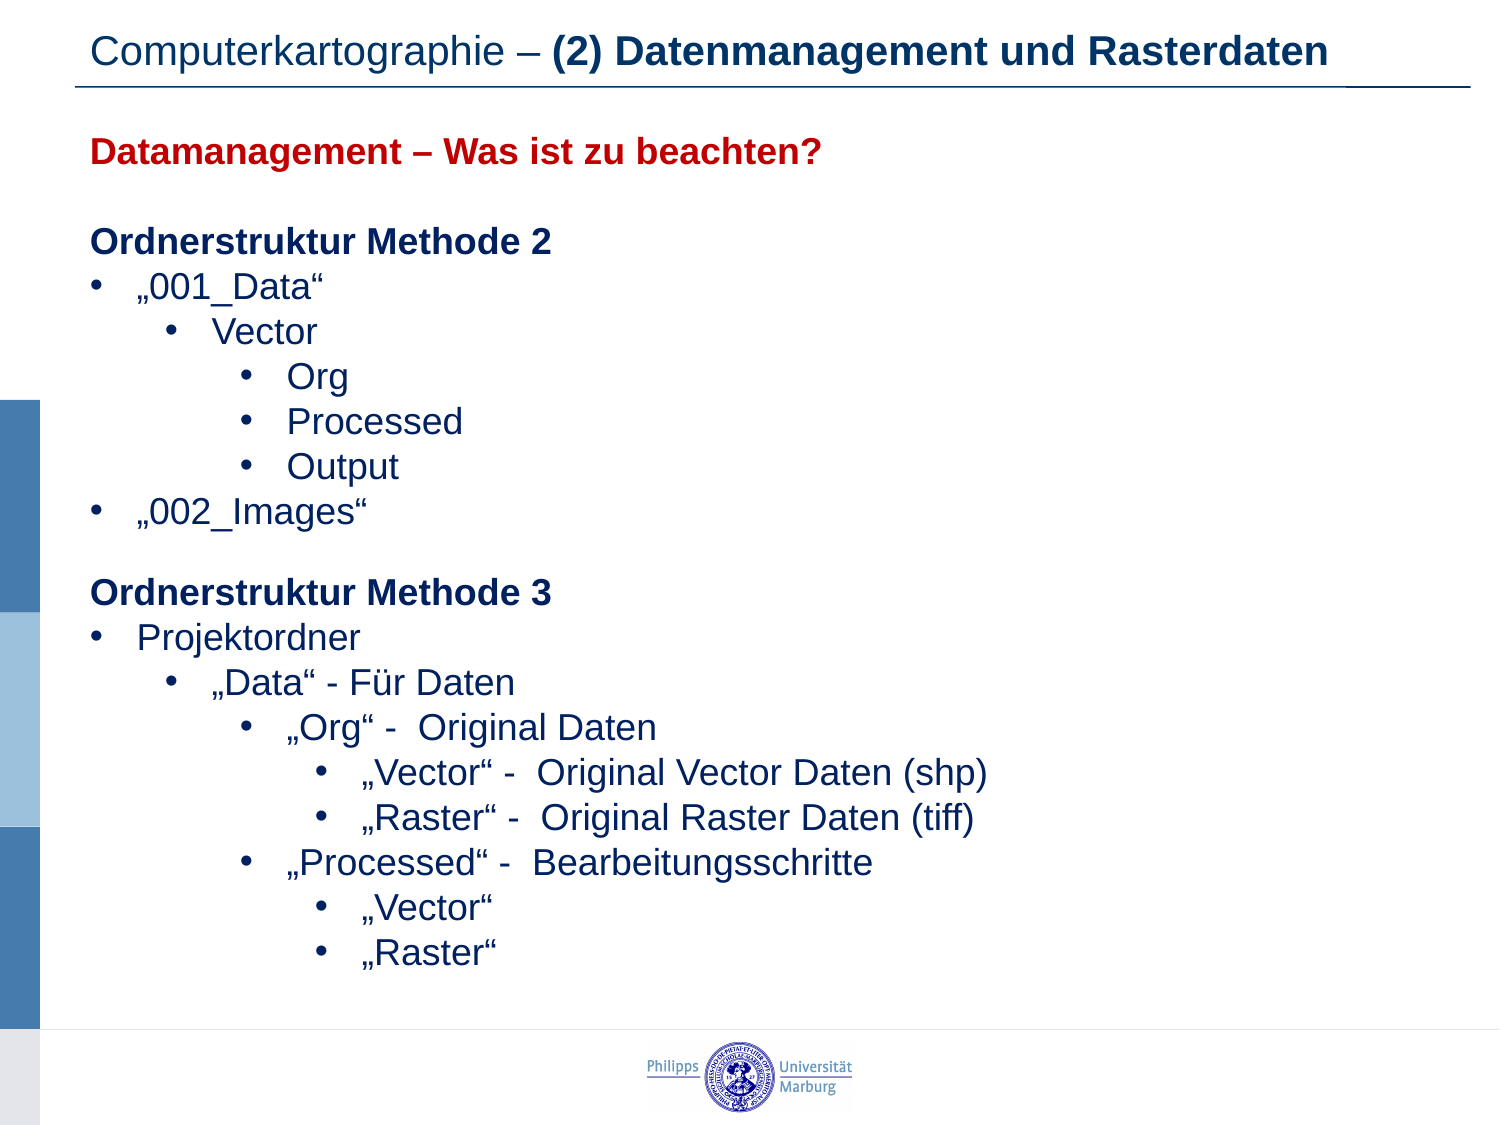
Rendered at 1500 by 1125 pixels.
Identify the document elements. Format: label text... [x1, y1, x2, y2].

picture [646, 1041, 853, 1113]
text_box Computerkartographie – (2) Datenmanagement und Rasterdaten [74, 7, 1425, 90]
text_box Ordnerstruktur Methode 2 „001_Data“ Vector Org Processed Output „002_Images“ [75, 209, 1046, 540]
text_box Datamanagement – Was ist zu beachten? [74, 119, 1471, 180]
text_box Ordnerstruktur Methode 3 Projektordner „Data“ - Für Daten „Org“ - Original Daten „Vector“ - Original Vector Daten (shp) „Raster“ - Original Raster Daten (tiff) „Processed“ - Bearbeitungsschritte „Vector“ „Raster“ [75, 560, 1046, 981]
